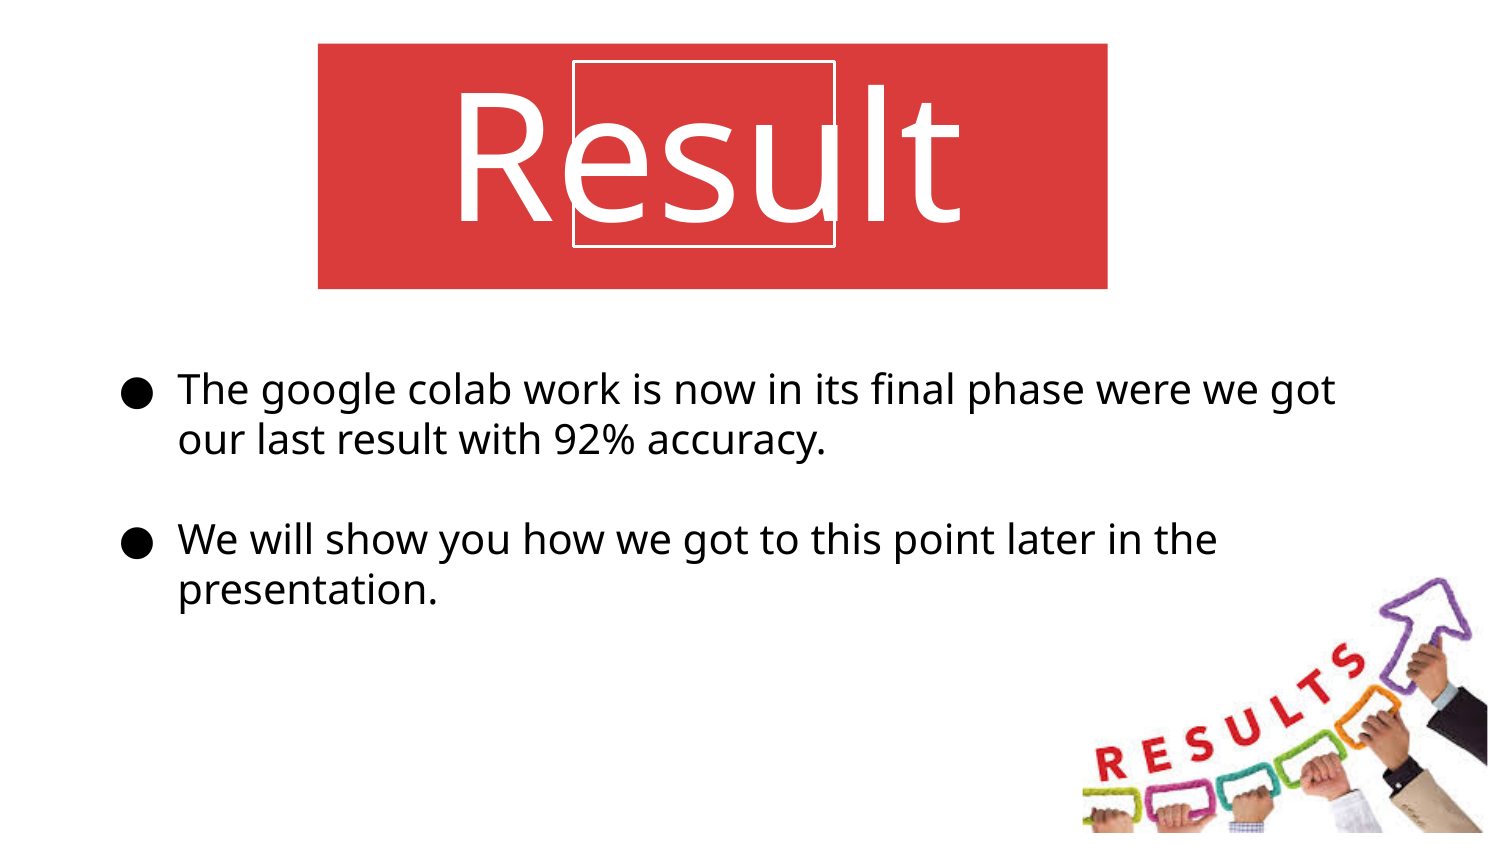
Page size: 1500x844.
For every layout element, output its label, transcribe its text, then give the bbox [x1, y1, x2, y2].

text_box [317, 43, 1108, 290]
text_box [573, 238, 835, 247]
picture [1082, 575, 1488, 834]
text_box The google colab work is now in its final phase were we got our last result with 92% accuracy. We will show you how we got to this point later in the presentation. [87, 305, 1376, 798]
title Result [349, 62, 1059, 238]
